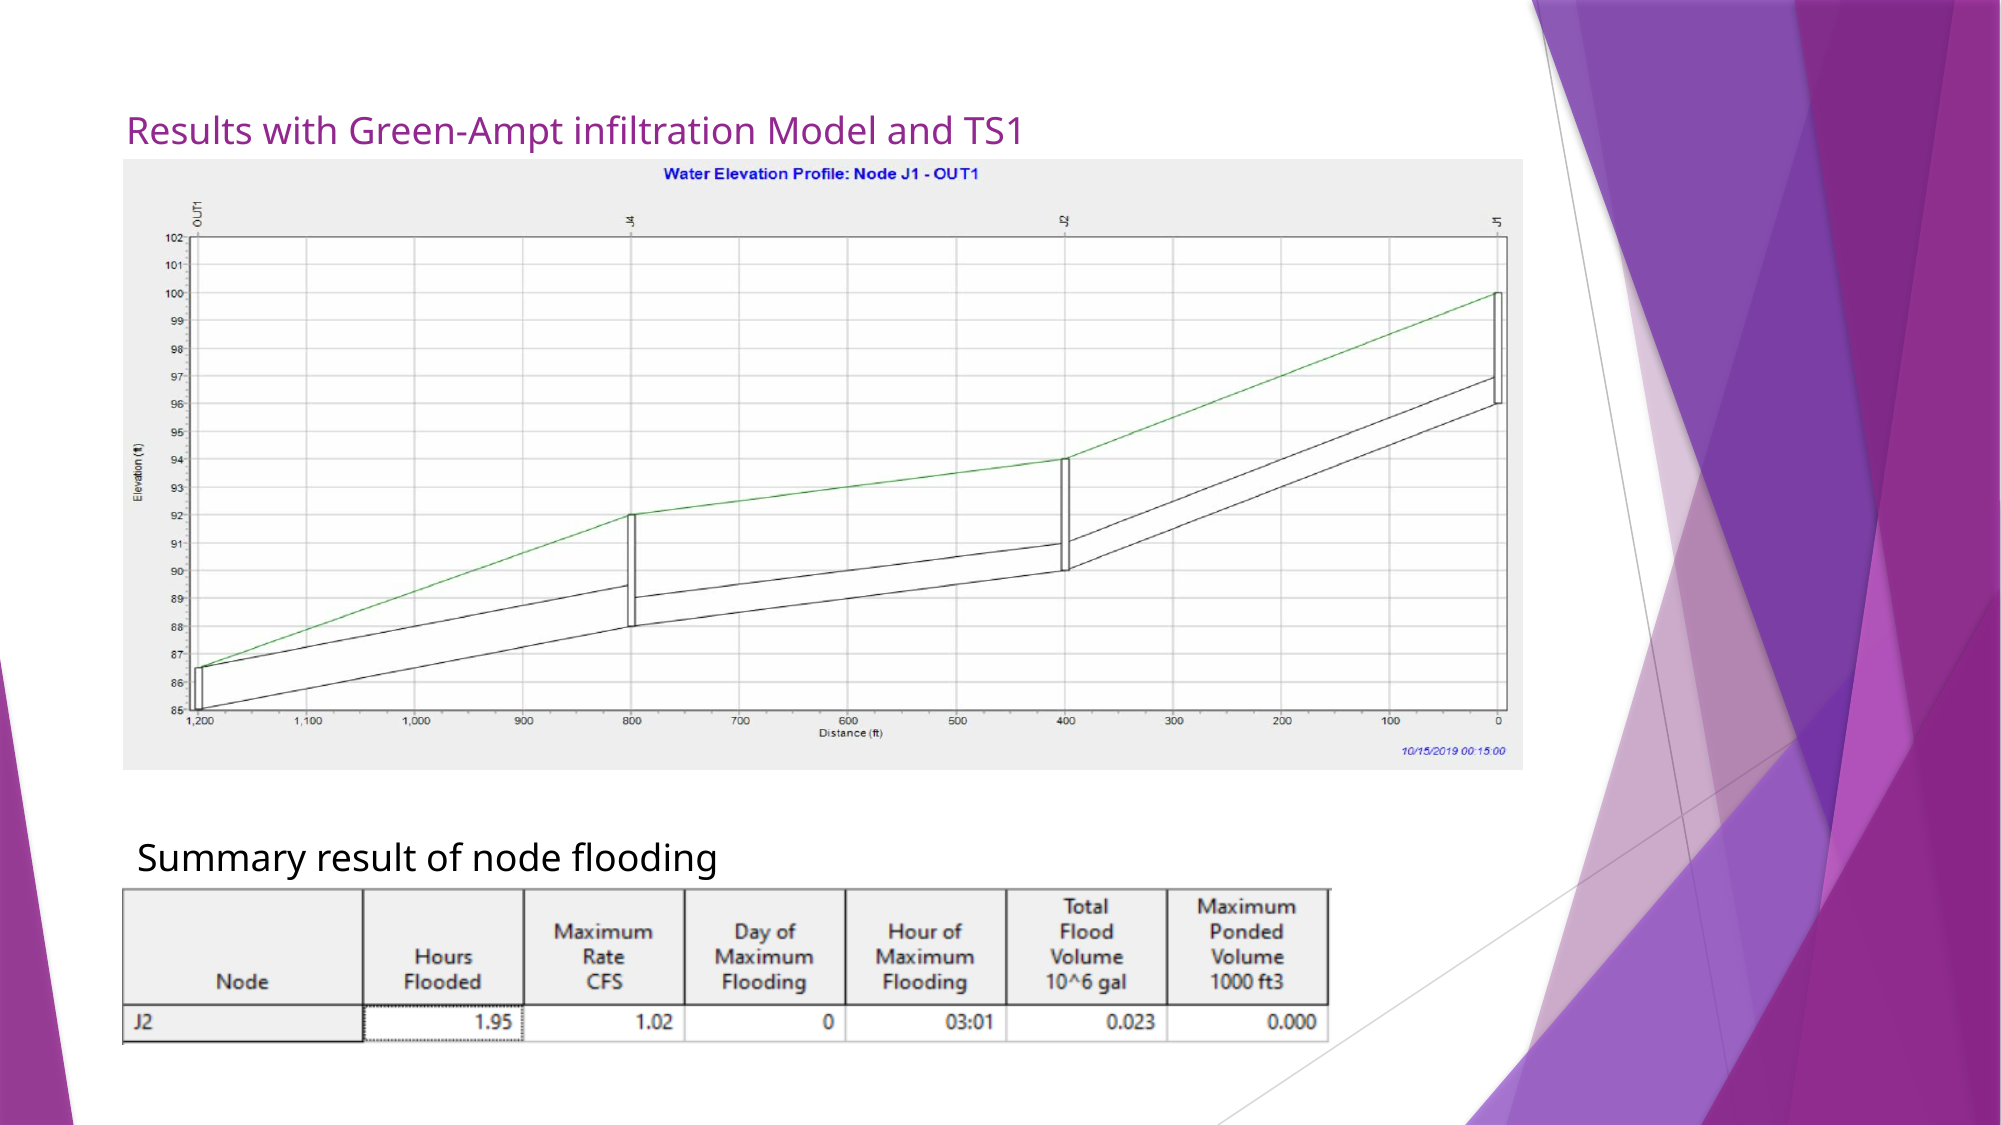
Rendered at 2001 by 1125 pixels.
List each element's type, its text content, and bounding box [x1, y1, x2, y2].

picture [121, 886, 1332, 1046]
text_box Summary result of node flooding [122, 826, 943, 886]
title Results with Green-Ampt infiltration Model and TS1 [111, 99, 1273, 162]
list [121, 158, 1524, 771]
